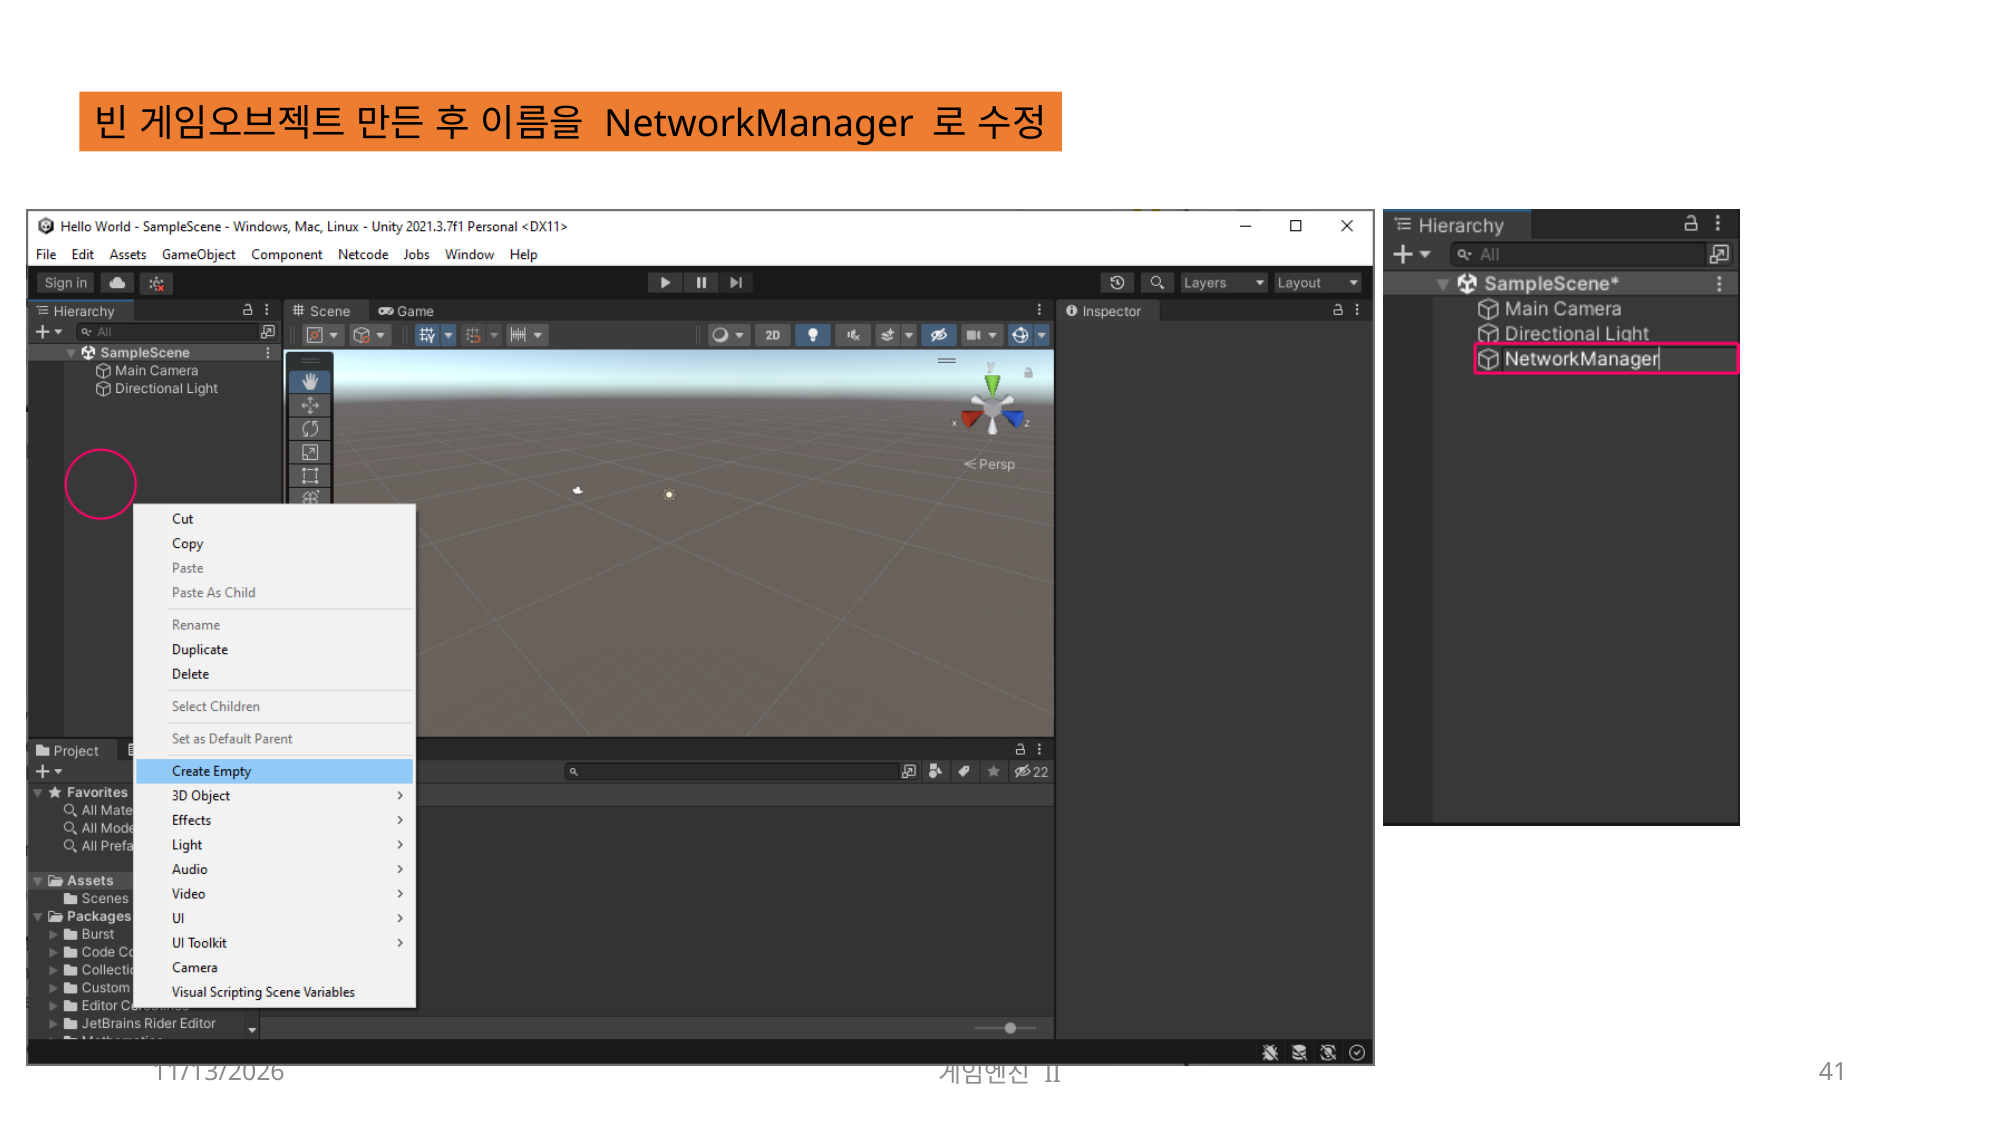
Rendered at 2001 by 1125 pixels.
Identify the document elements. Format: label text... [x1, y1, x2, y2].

picture [26, 209, 1375, 1066]
footer 게임엔진 II [662, 1066, 1338, 1103]
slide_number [137, 1066, 588, 1103]
picture [1383, 209, 1740, 826]
slide_number 41 [1412, 1042, 1863, 1103]
text_box 빈 게임오브젝트 만든 후 이름을 NetworkManager 로 수정 [79, 91, 1062, 152]
